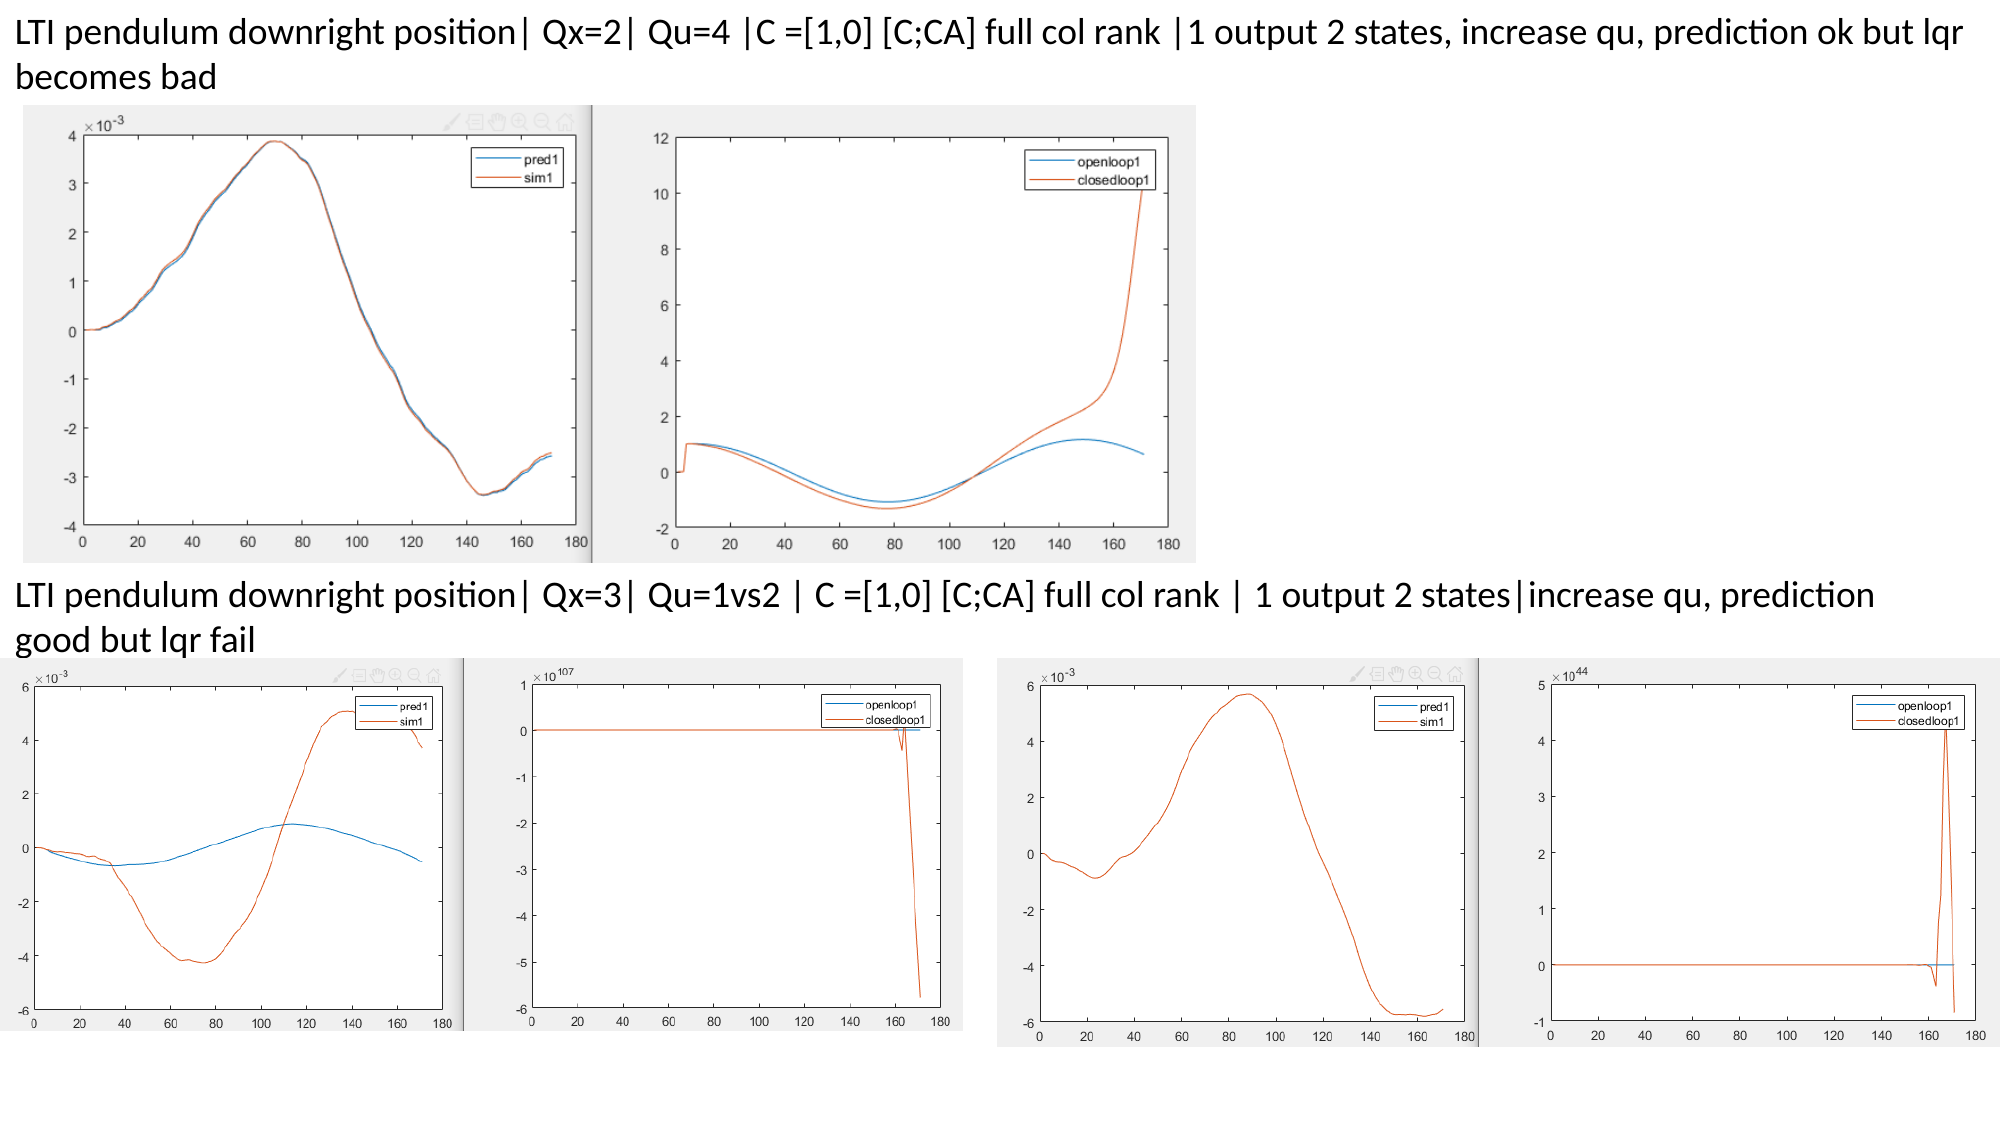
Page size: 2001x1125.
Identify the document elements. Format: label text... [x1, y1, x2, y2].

picture [23, 105, 1196, 563]
text_box LTI pendulum downright position| Qx=3| Qu=1vs2 | C =[1,0] [C;CA] full col rank | 1 output 2 states|increase qu, prediction good but lqr fail [0, 562, 1941, 668]
text_box LTI pendulum downright position| Qx=2| Qu=4 |C =[1,0] [C;CA] full col rank |1 output 2 states, increase qu, prediction ok but lqr becomes bad [0, 0, 2000, 105]
picture [0, 658, 963, 1031]
picture [997, 658, 2000, 1047]
